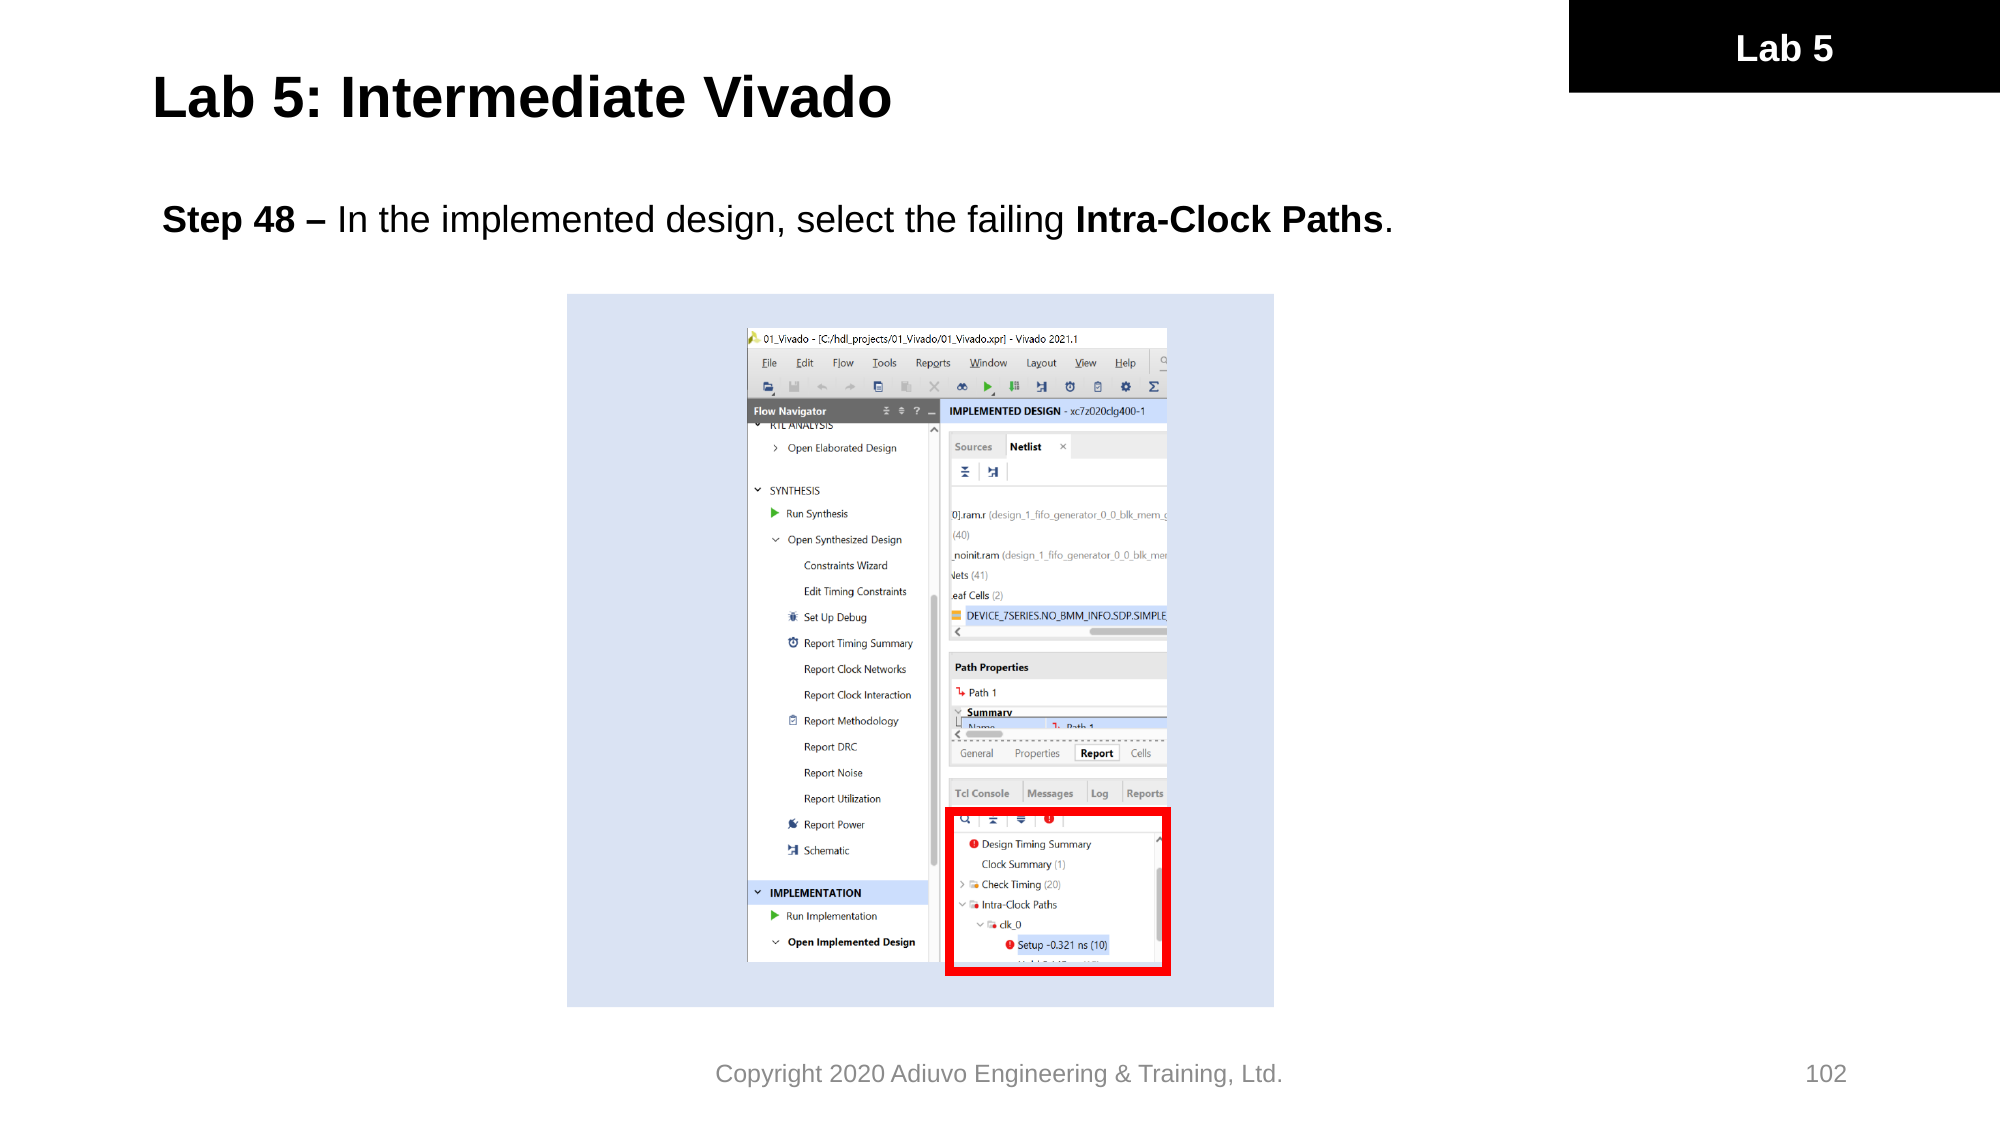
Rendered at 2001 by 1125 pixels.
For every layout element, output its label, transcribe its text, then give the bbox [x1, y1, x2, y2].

footer Copyright 2020 Adiuvo Engineering & Training, Ltd. [662, 1042, 1338, 1103]
picture [747, 328, 1167, 962]
text_box [566, 293, 1275, 1008]
text_box Lab 5 [1568, 0, 2000, 94]
title Lab 5: Intermediate Vivado [137, 59, 1863, 153]
slide_number 102 [1412, 1042, 1863, 1103]
text_box [948, 811, 1168, 972]
text_box Step 48 – In the implemented design, select the failing Intra-Clock Paths. [147, 187, 1873, 248]
